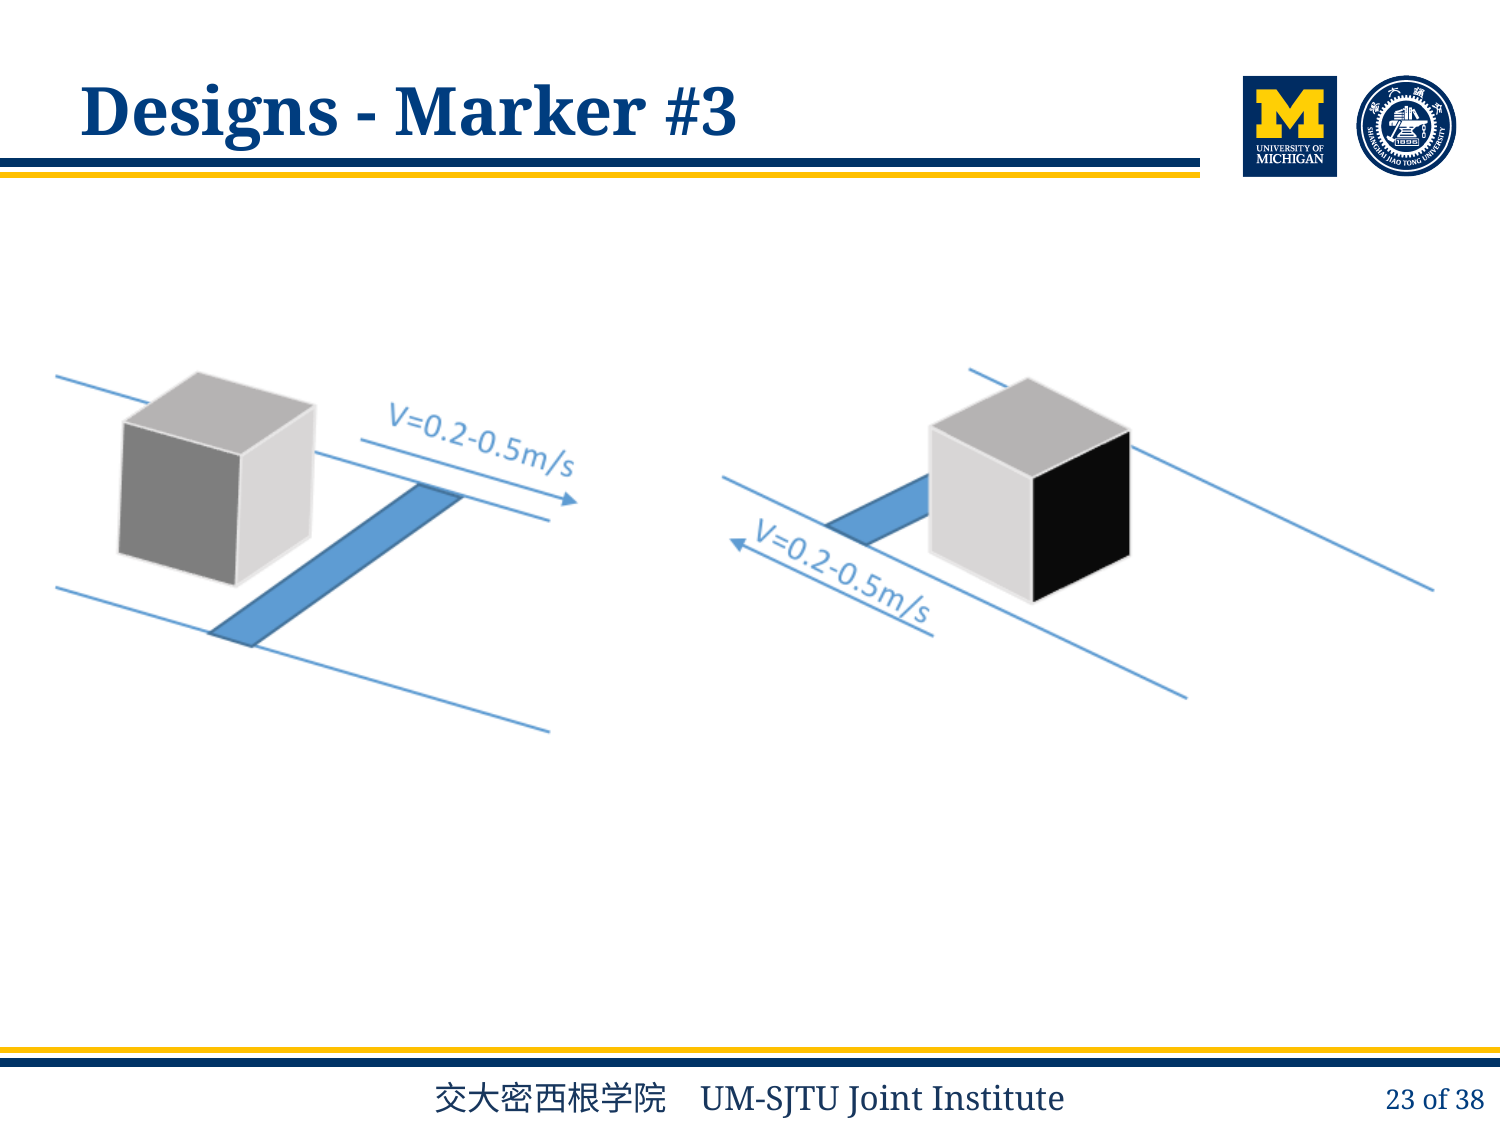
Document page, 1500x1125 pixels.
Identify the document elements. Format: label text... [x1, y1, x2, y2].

slide_number ‹#› of 38 [1363, 1074, 1500, 1125]
picture [24, 324, 1476, 763]
picture [1228, 68, 1463, 182]
title Designs - Marker #3 [64, 56, 1247, 161]
